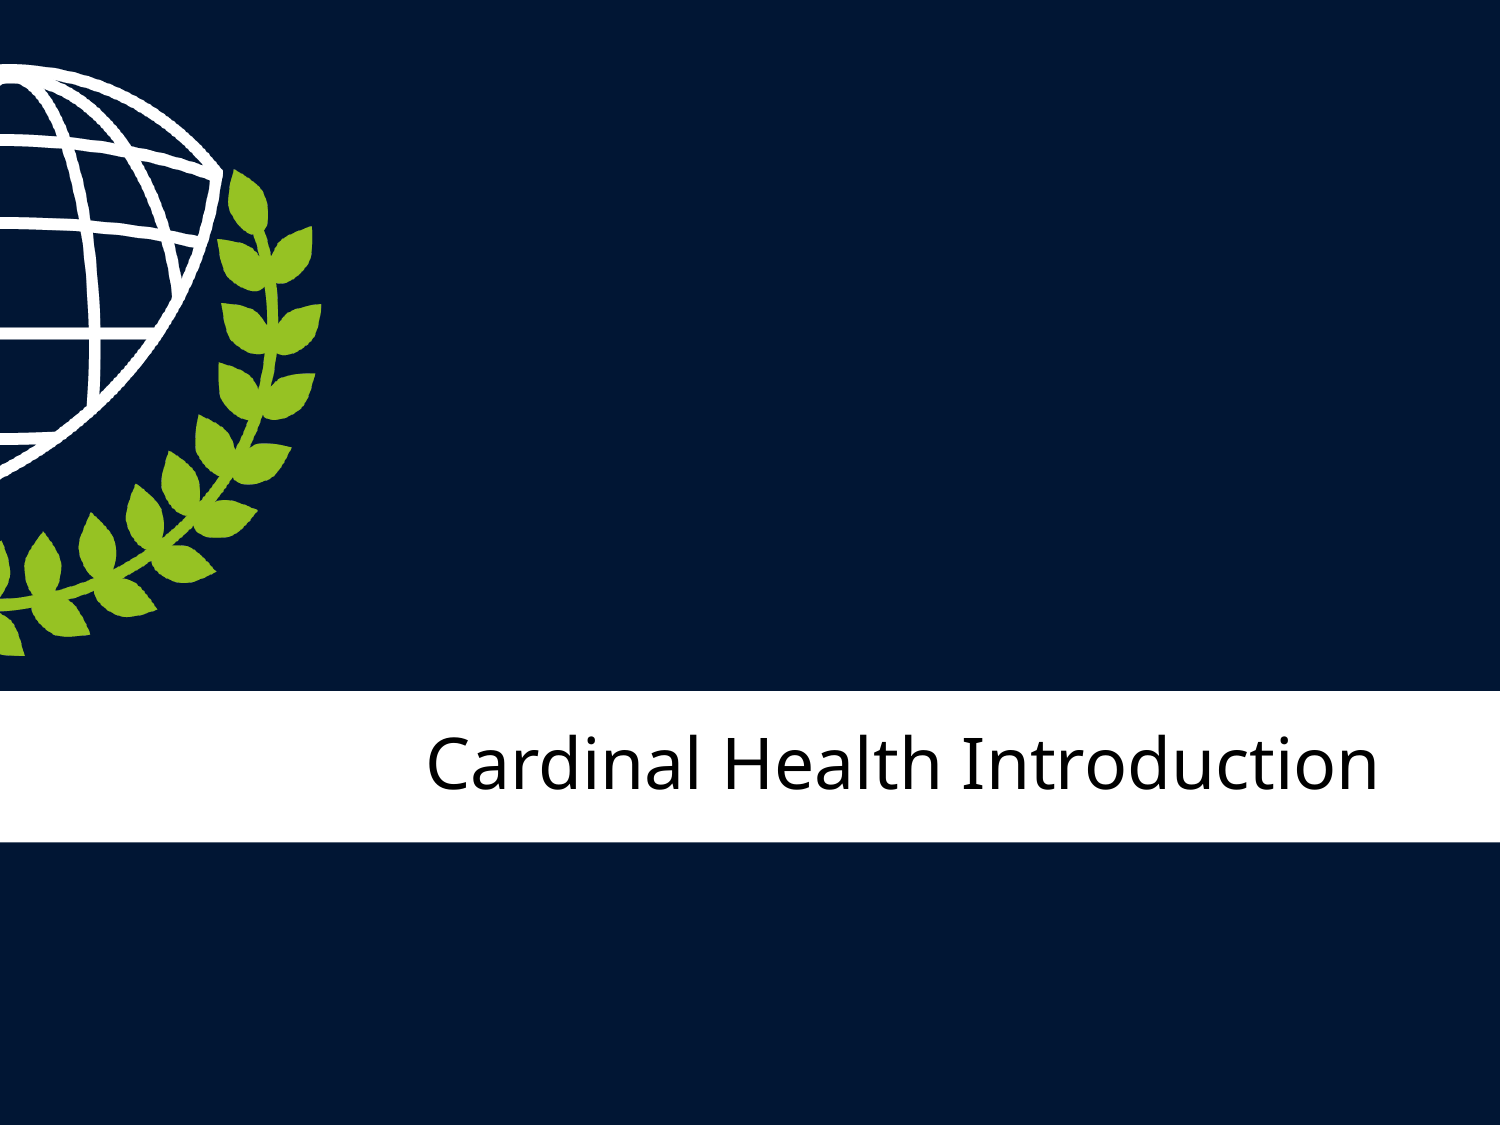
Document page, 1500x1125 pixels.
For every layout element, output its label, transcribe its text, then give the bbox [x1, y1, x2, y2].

title Cardinal Health Introduction [286, 720, 1397, 814]
picture [0, 63, 322, 656]
